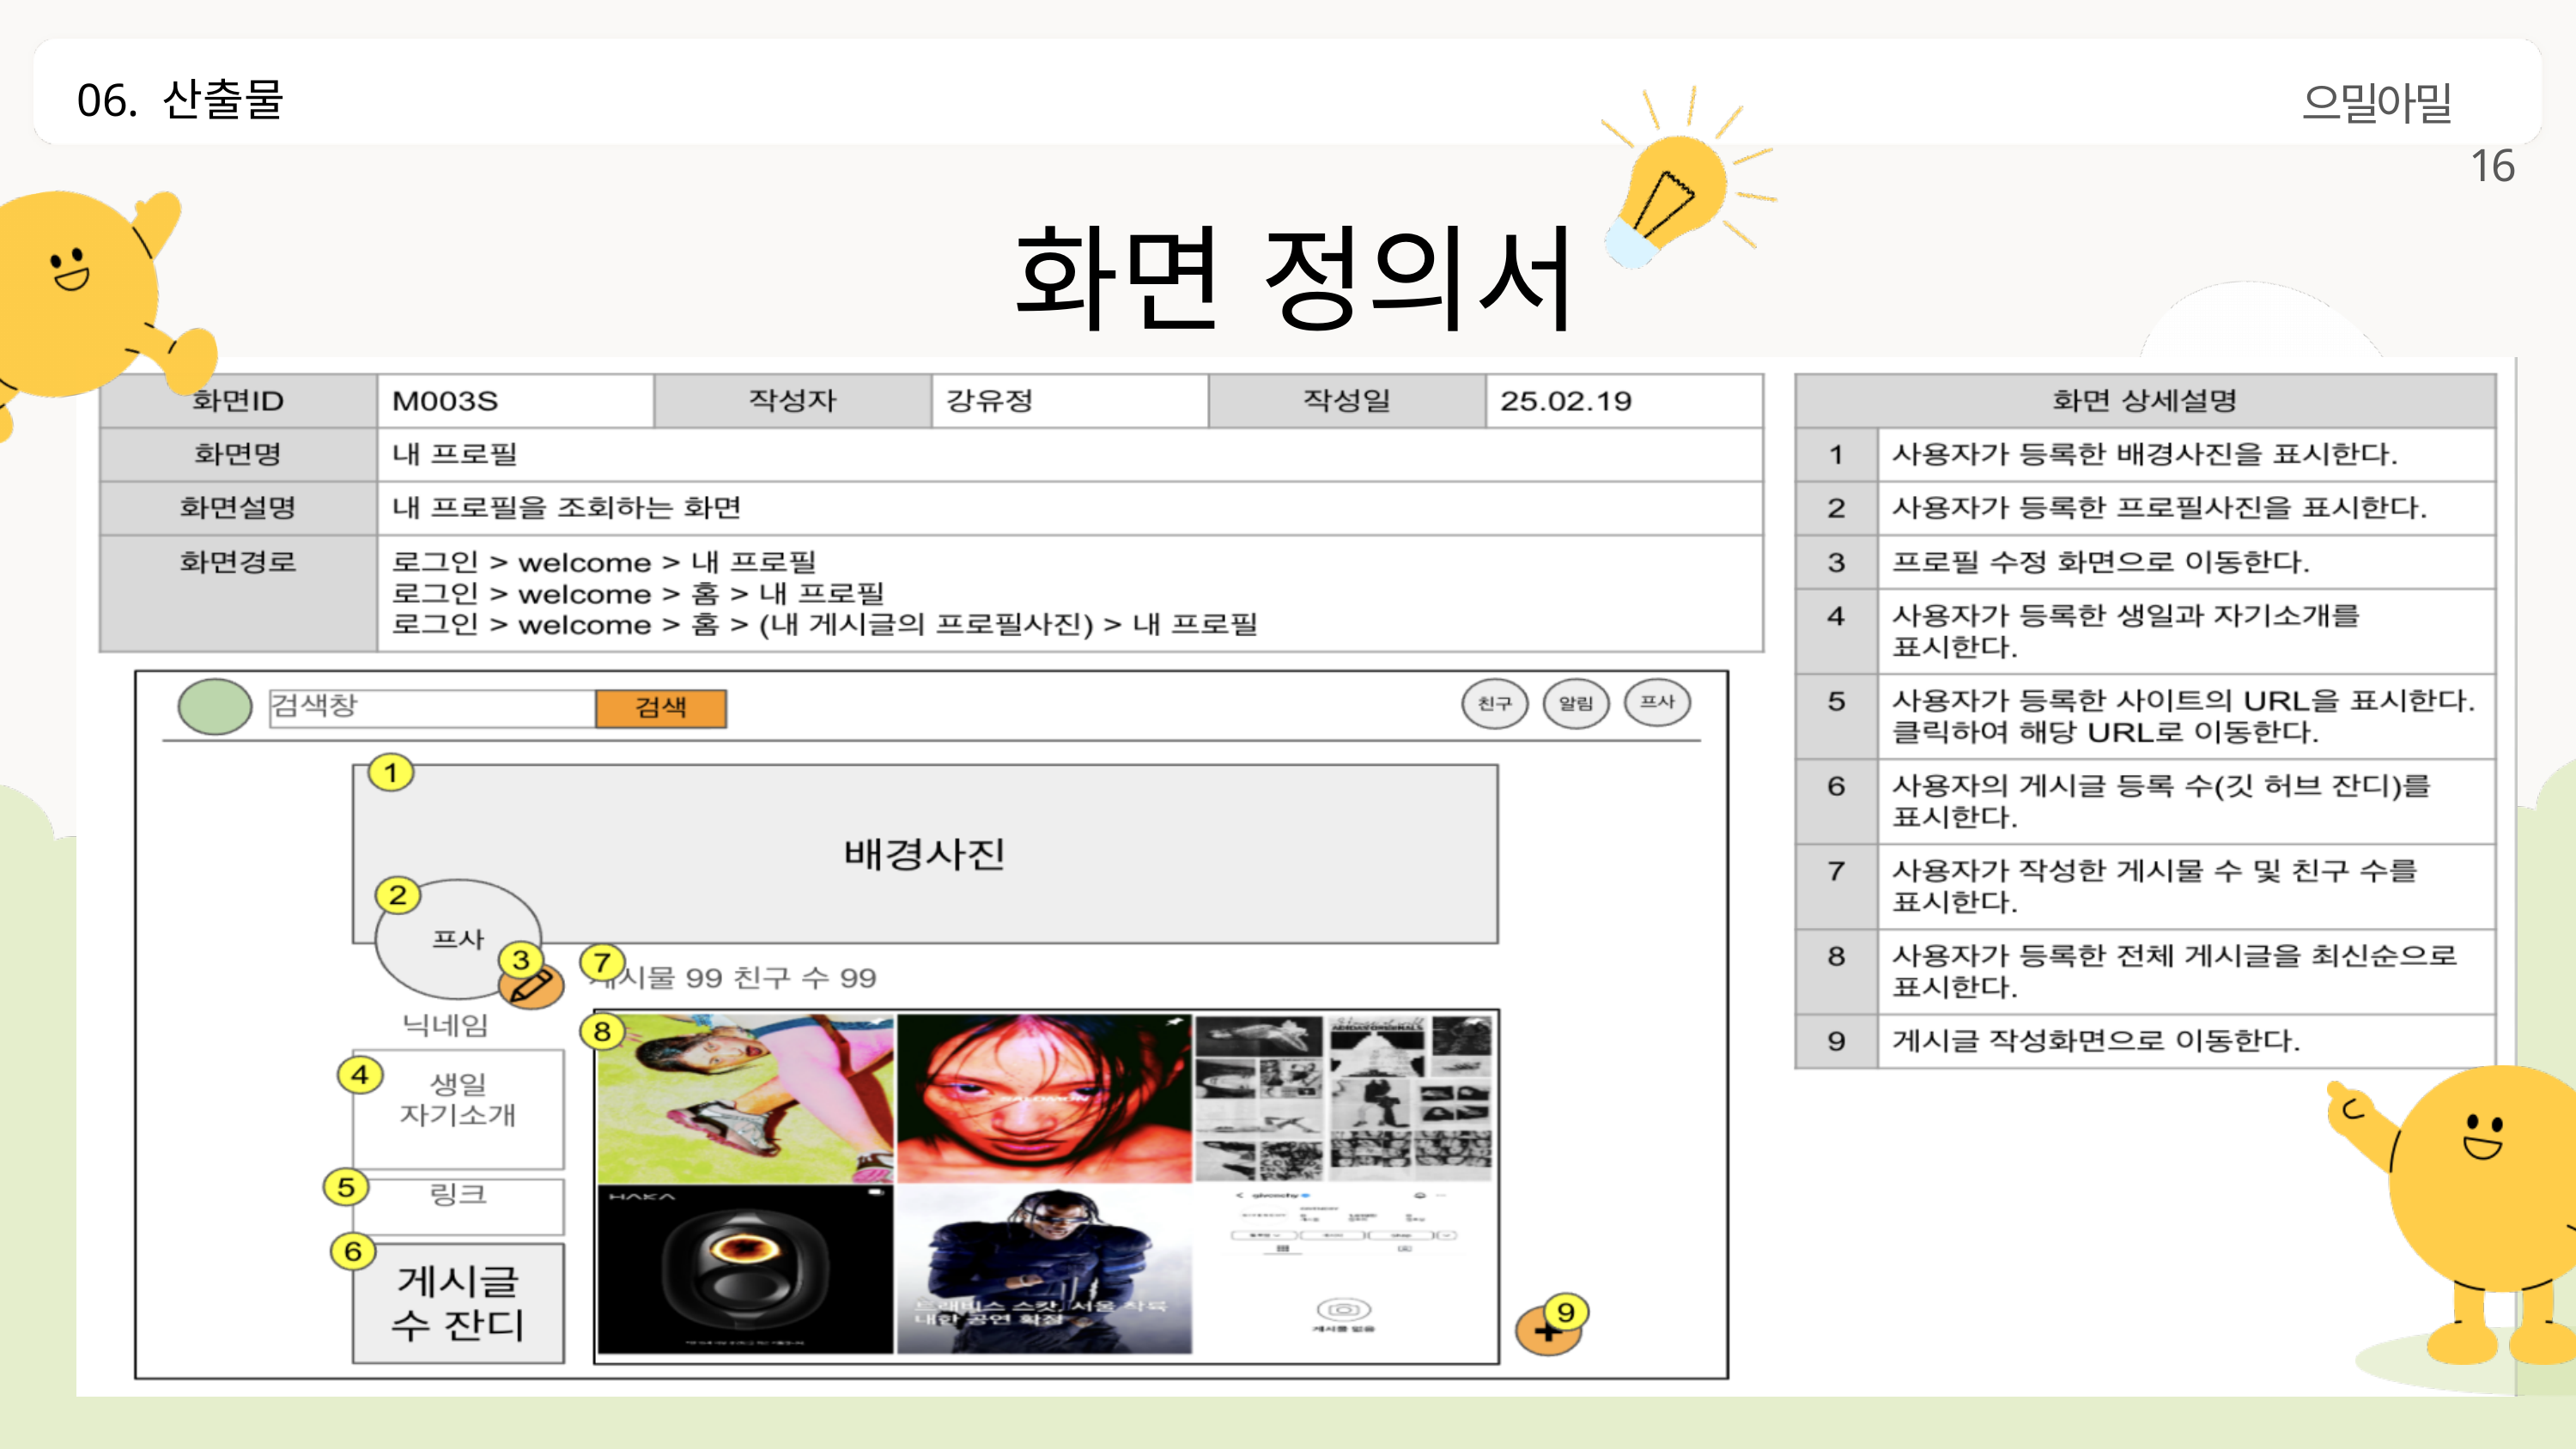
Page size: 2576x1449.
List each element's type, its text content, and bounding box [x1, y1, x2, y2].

text_box 화면 정의서 [810, 197, 1784, 355]
picture [0, 168, 2576, 1449]
picture [33, 39, 2543, 283]
